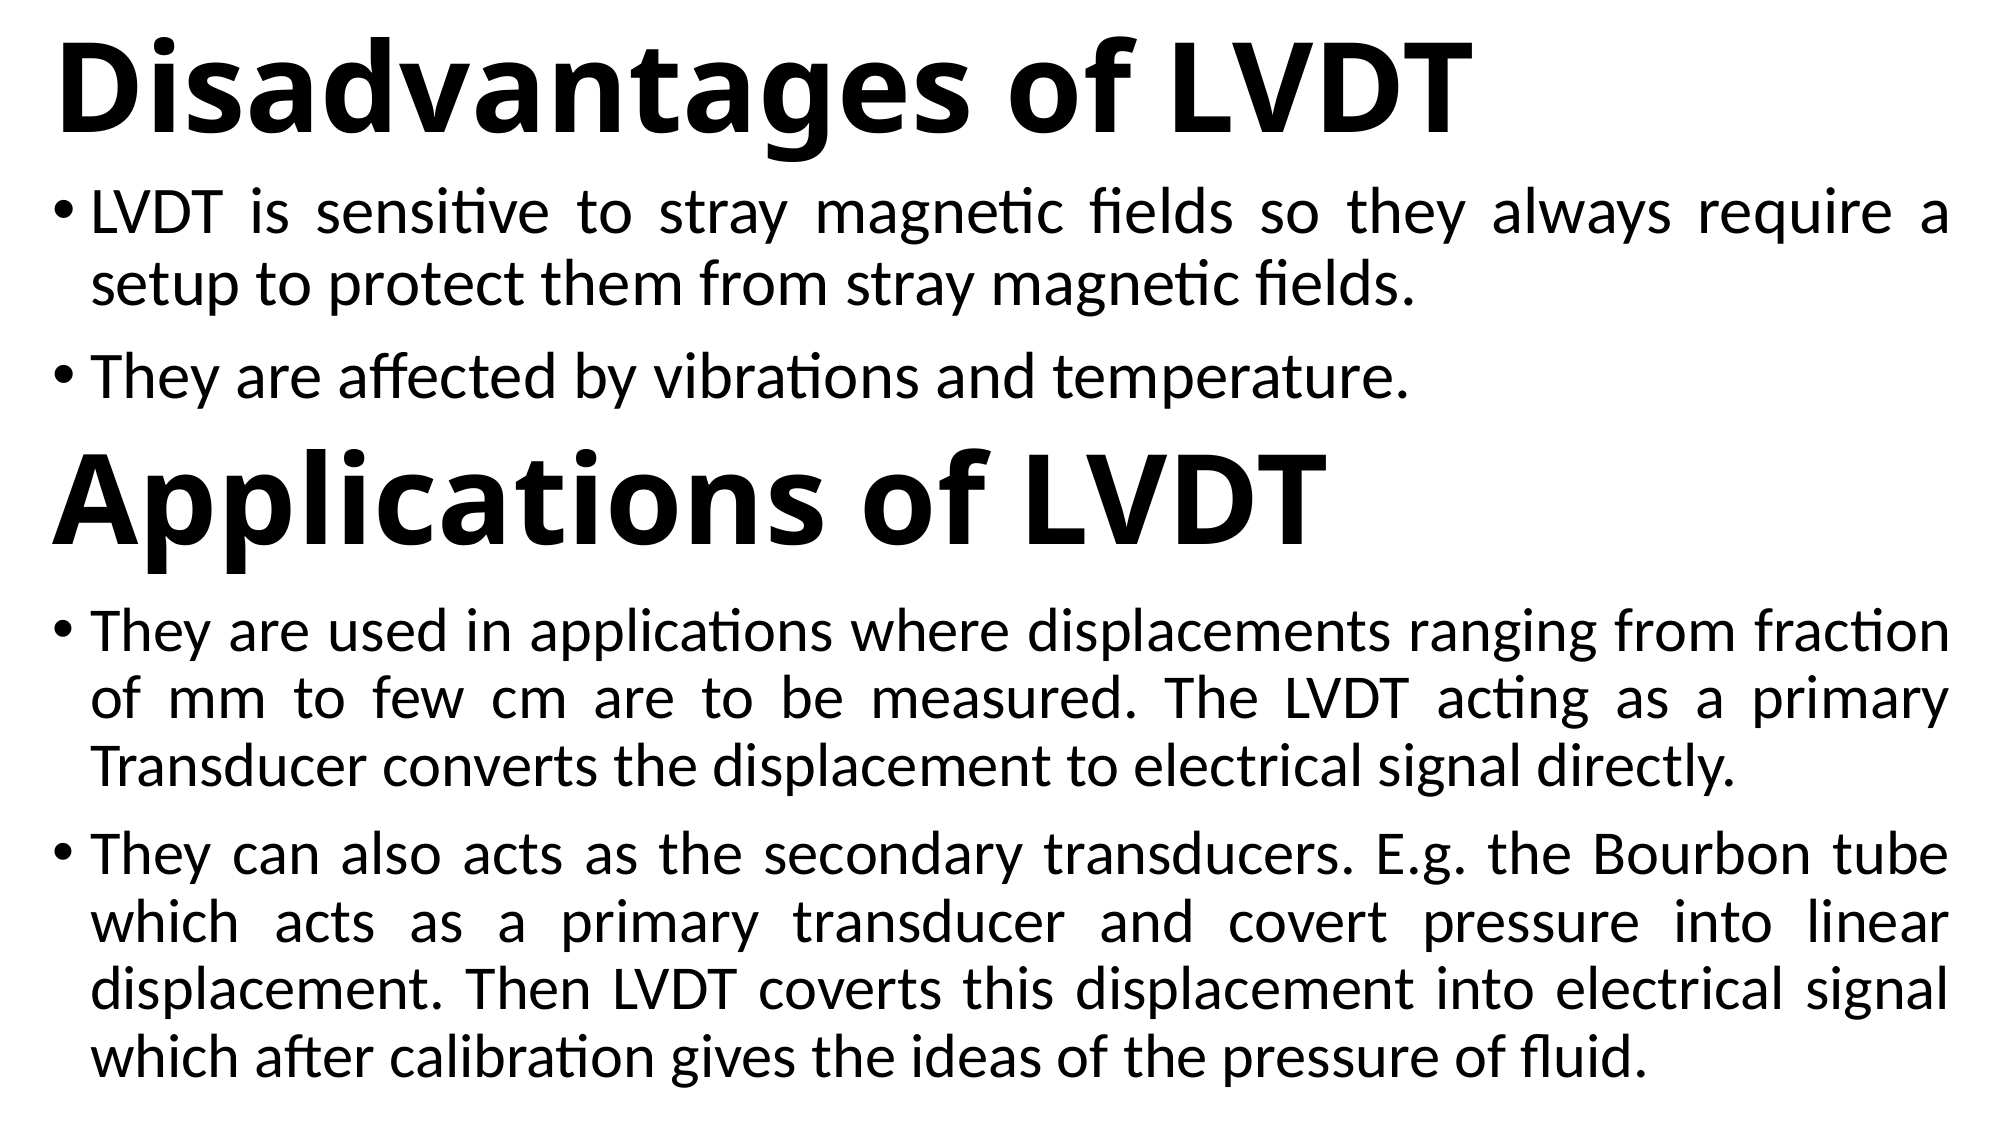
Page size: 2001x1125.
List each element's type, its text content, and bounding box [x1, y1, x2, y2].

title Disadvantages of LVDT [37, 16, 1763, 168]
text_box Applications of LVDT [37, 430, 1763, 587]
list They are used in applications where displacements ranging from fraction of mm to few cm are to be measured. The LVDT acting as a primary Transducer converts the displacement to electrical signal directly. They can also acts as the secondary transducers. E.g. the Bourbon tube which acts as a primary transducer and covert pressure into linear displacement. Then LVDT coverts this displacement into electrical signal which after calibration gives the ideas of the pressure of fluid. [37, 590, 1969, 1099]
text_box LVDT is sensitive to stray magnetic fields so they always require a setup to protect them from stray magnetic fields. They are affected by vibrations and temperature. [37, 168, 1969, 430]
